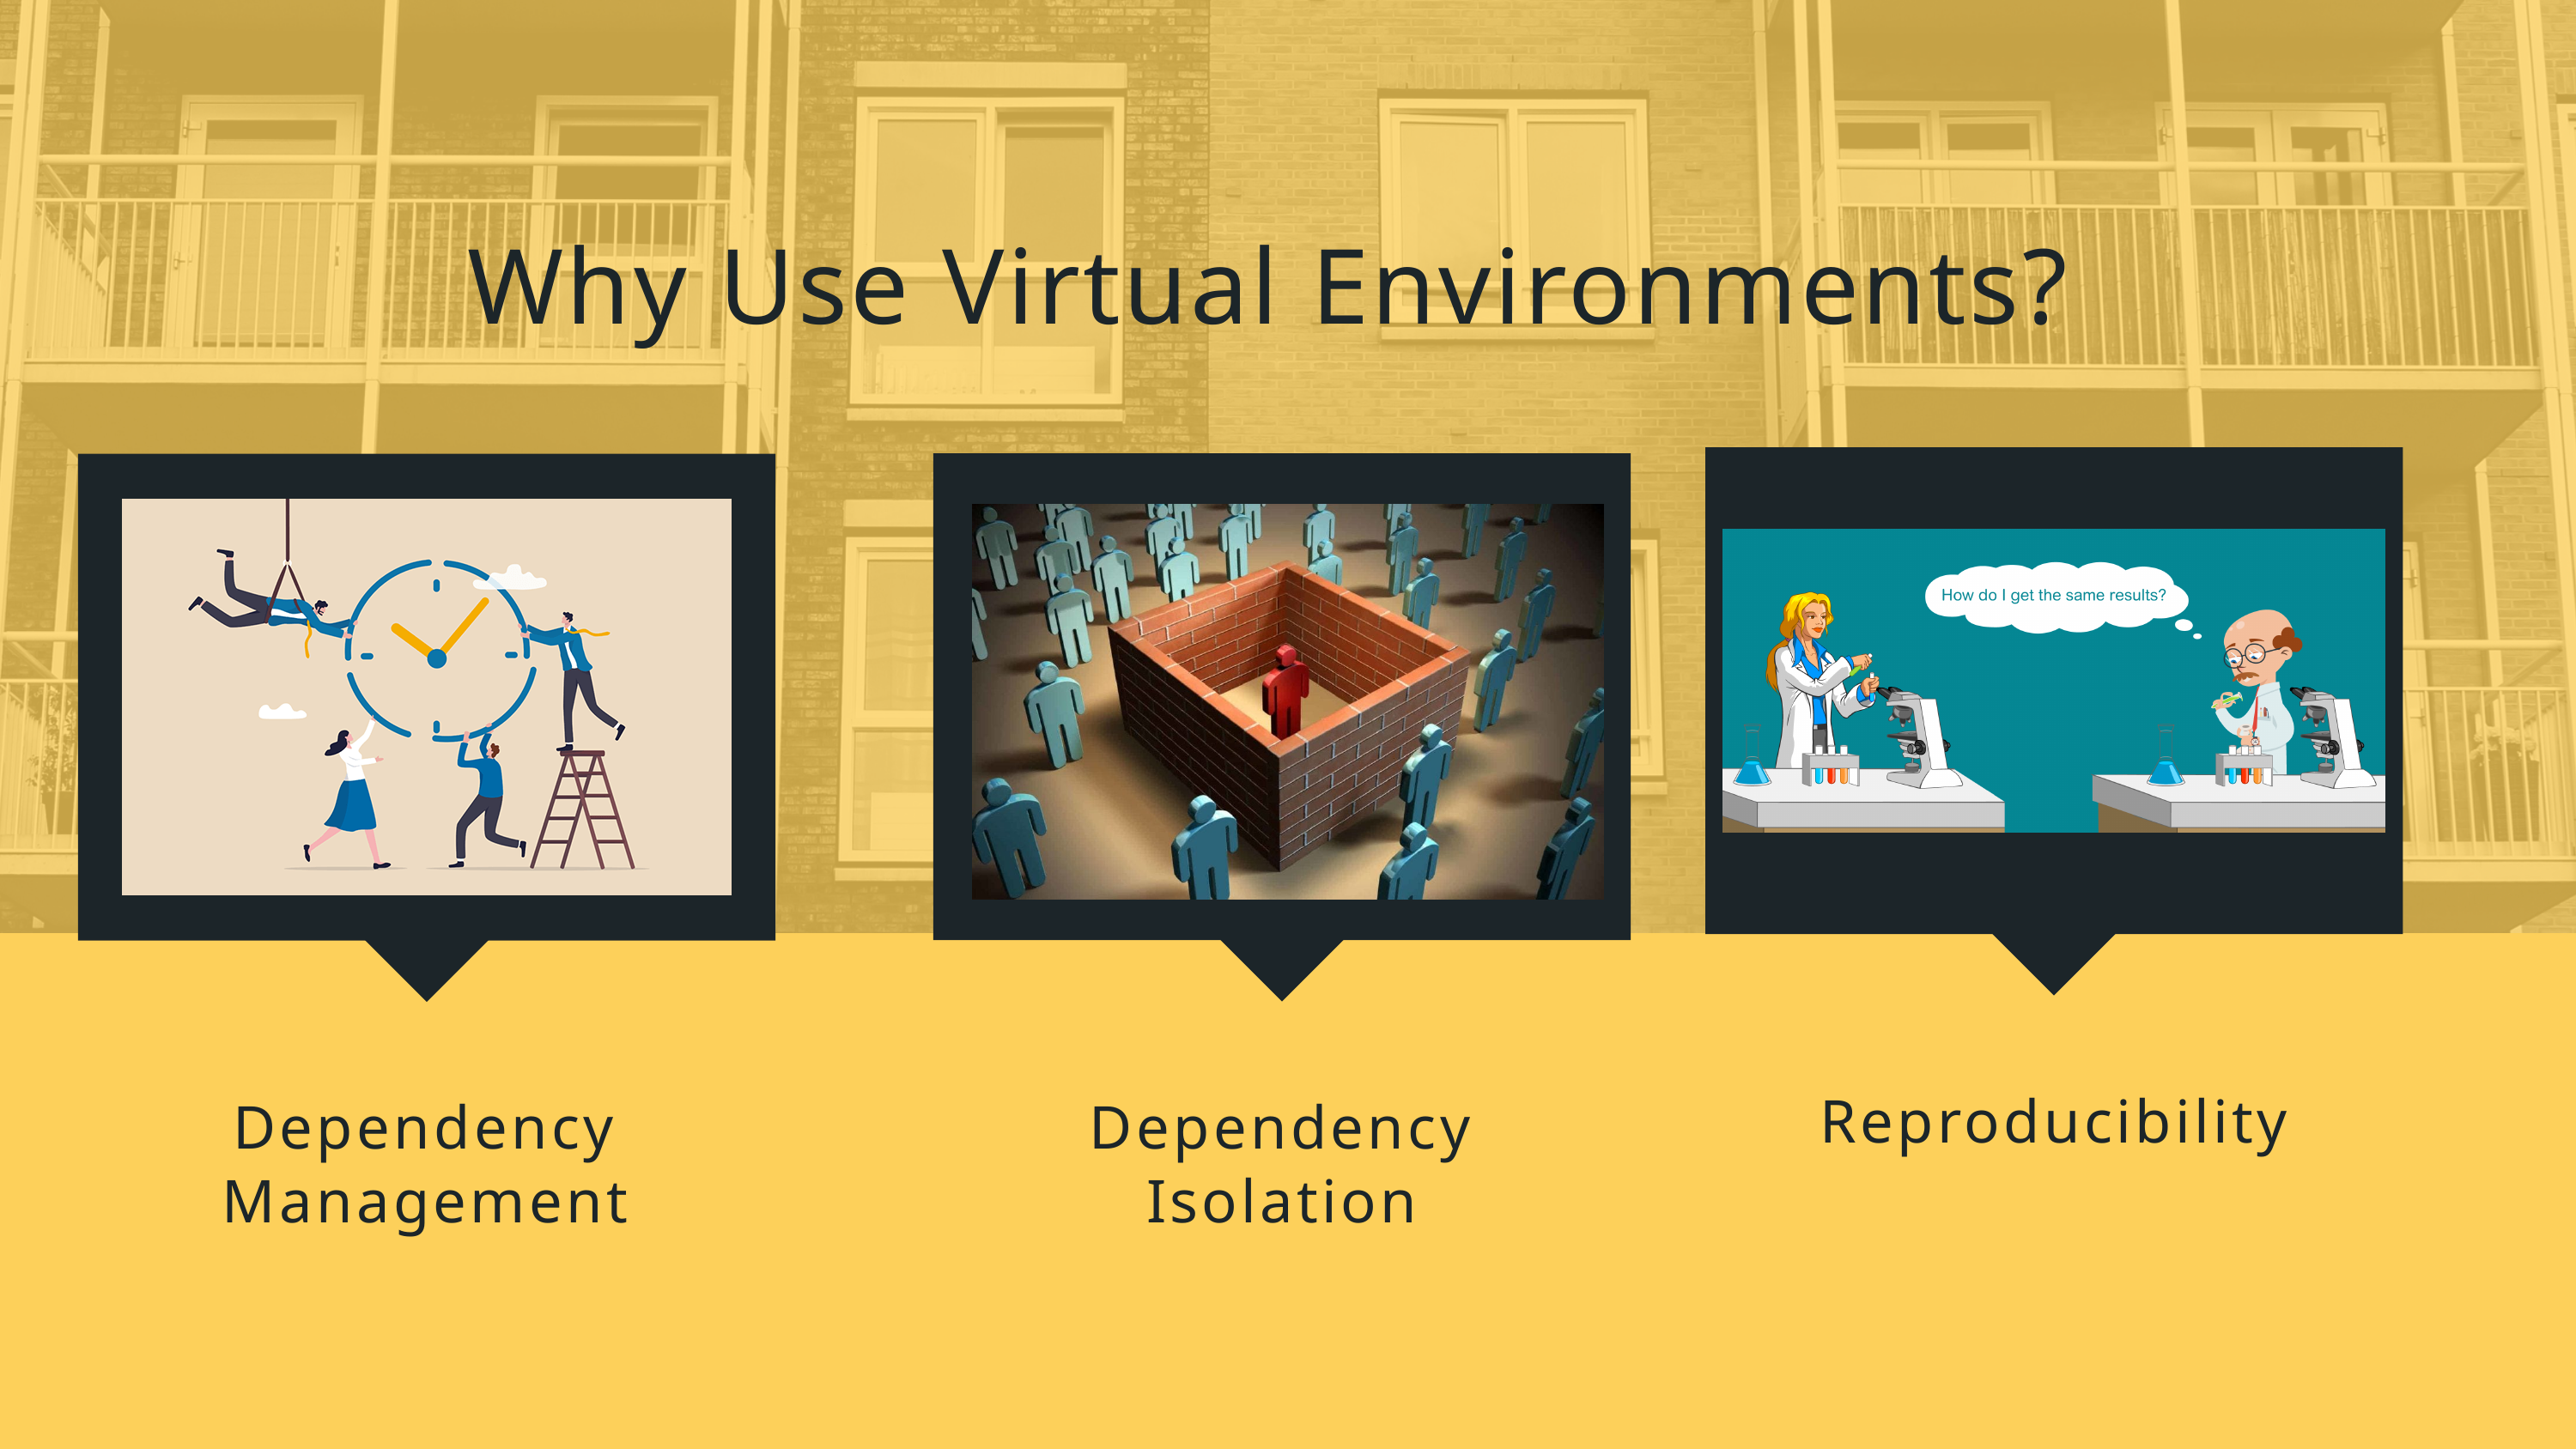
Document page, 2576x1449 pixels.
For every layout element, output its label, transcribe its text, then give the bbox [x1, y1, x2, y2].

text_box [1704, 446, 2403, 1149]
picture [1722, 529, 2385, 834]
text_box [76, 453, 776, 1156]
text_box Why Use Virtual Environments? [212, 199, 2325, 345]
text_box [0, 0, 2576, 933]
picture [122, 499, 732, 896]
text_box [933, 452, 1631, 1155]
picture [971, 504, 1604, 900]
